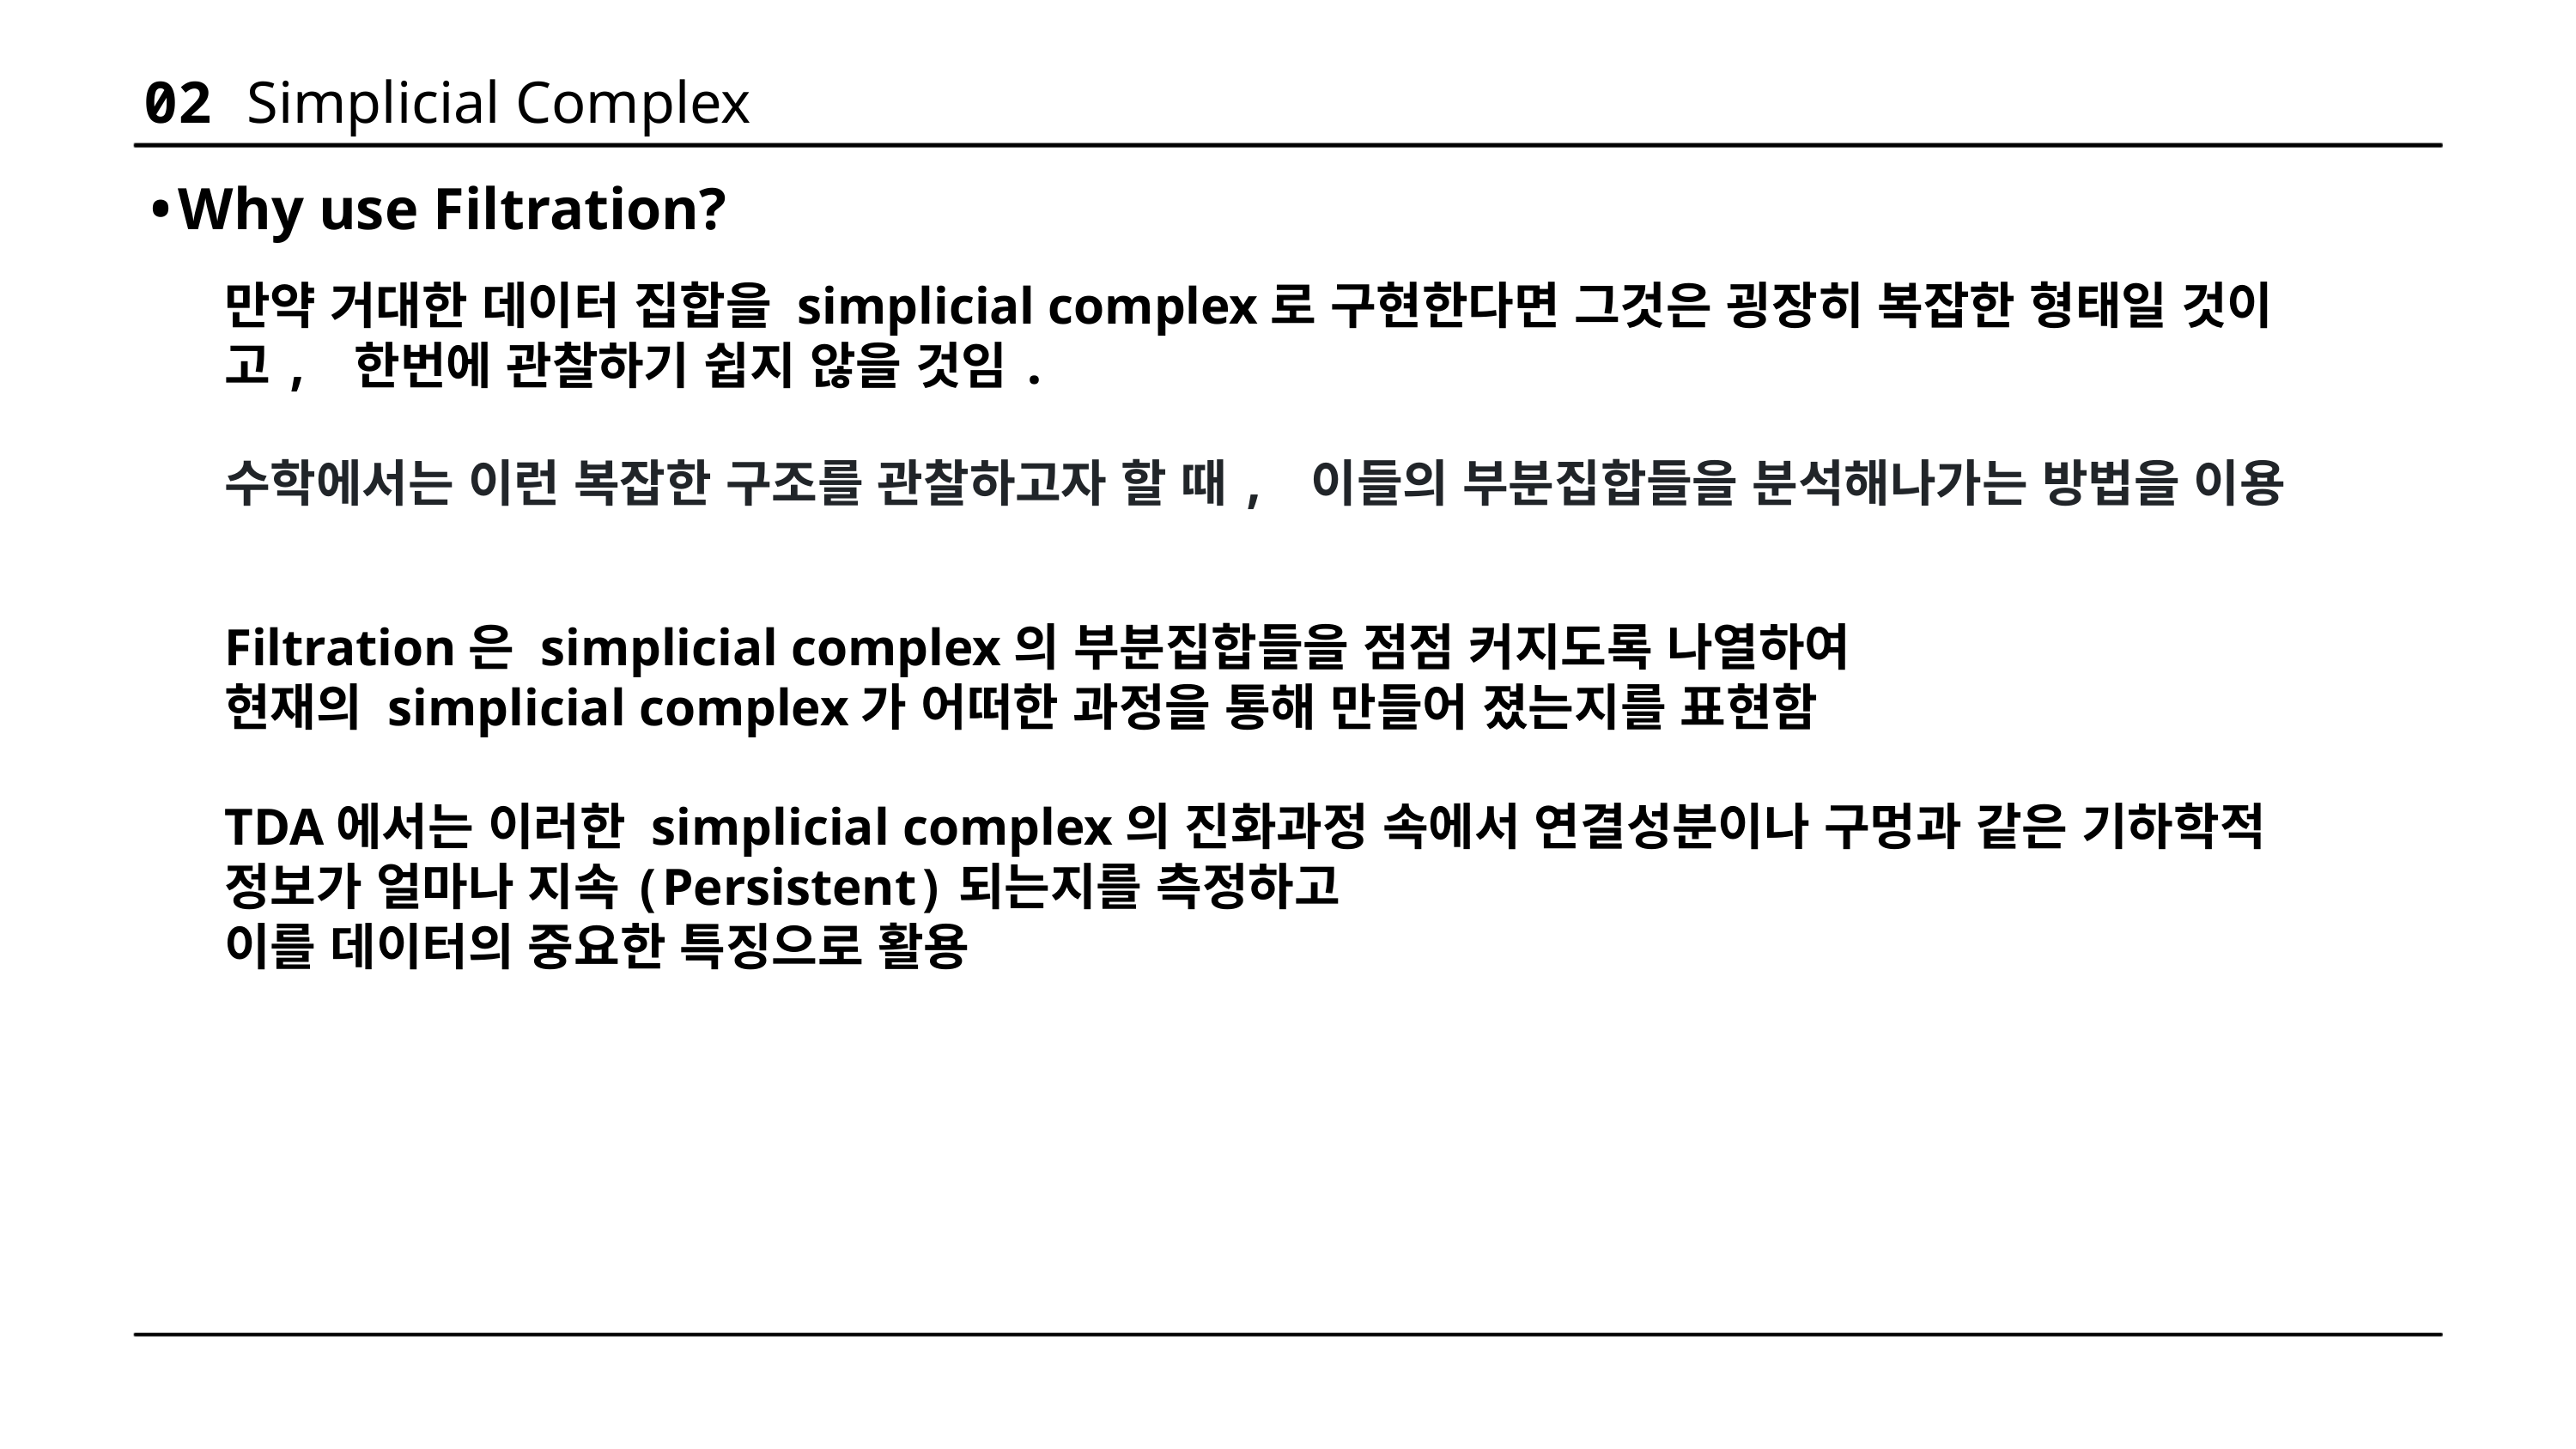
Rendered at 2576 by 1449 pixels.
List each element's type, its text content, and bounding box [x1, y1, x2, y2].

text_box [133, 1331, 2443, 1337]
text_box 수학에서는 이런 복잡한 구조를 관찰하고자 할 때, 이들의 부분집합들을 분석해나가는 방법을 이용 [211, 445, 2338, 518]
text_box 만약 거대한 데이터 집합을 simplicial complex로 구현한다면 그것은 굉장히 복잡한 형태일 것이고, 한번에 관찰하기 쉽지 않을 것임. [211, 267, 2338, 401]
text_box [133, 142, 2443, 148]
text_box TDA에서는 이러한 simplicial complex의 진화과정 속에서 연결성분이나 구멍과 같은 기하학적 정보가 얼마나 지속(Persistent)되는지를 측정하고 이를 데이터의 중요한 특징으로 활용 [211, 788, 2338, 982]
text_box •Why use Filtration? [131, 166, 956, 248]
text_box 02 Simplicial Complex [131, 59, 794, 141]
text_box Filtration은 simplicial complex의 부분집합들을 점점 커지도록 나열하여 현재의 simplicial complex가 어떠한 과정을 통해 만들어 졌는지를 표현함 [211, 609, 2338, 743]
